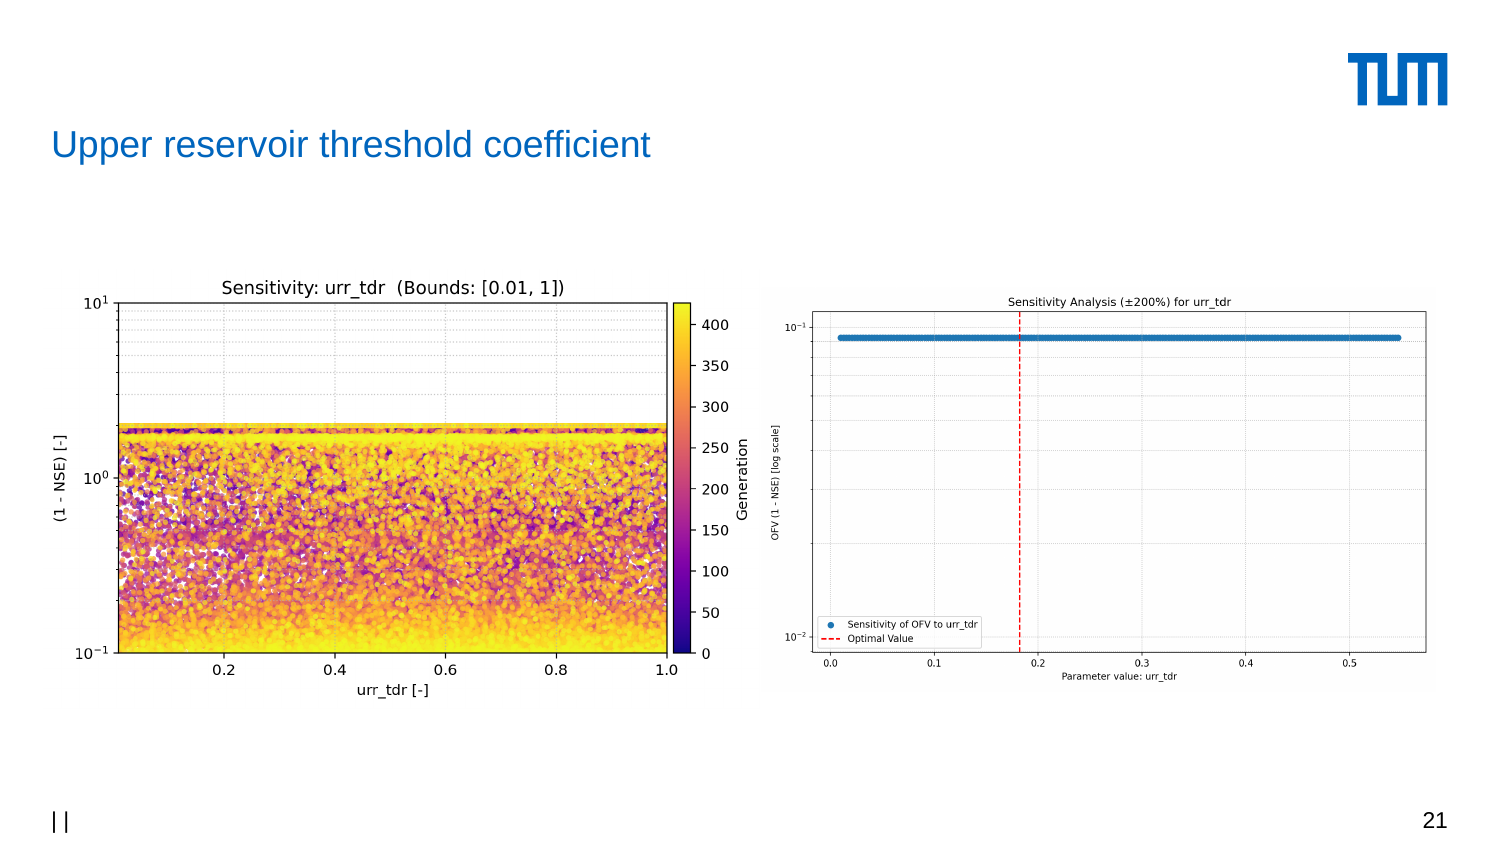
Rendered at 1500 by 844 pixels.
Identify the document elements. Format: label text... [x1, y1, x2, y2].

slide_number 21 [1112, 796, 1448, 842]
picture [42, 269, 1437, 709]
footer | | [51, 796, 1112, 842]
list Upper reservoir threshold coefficient [51, 112, 1447, 165]
